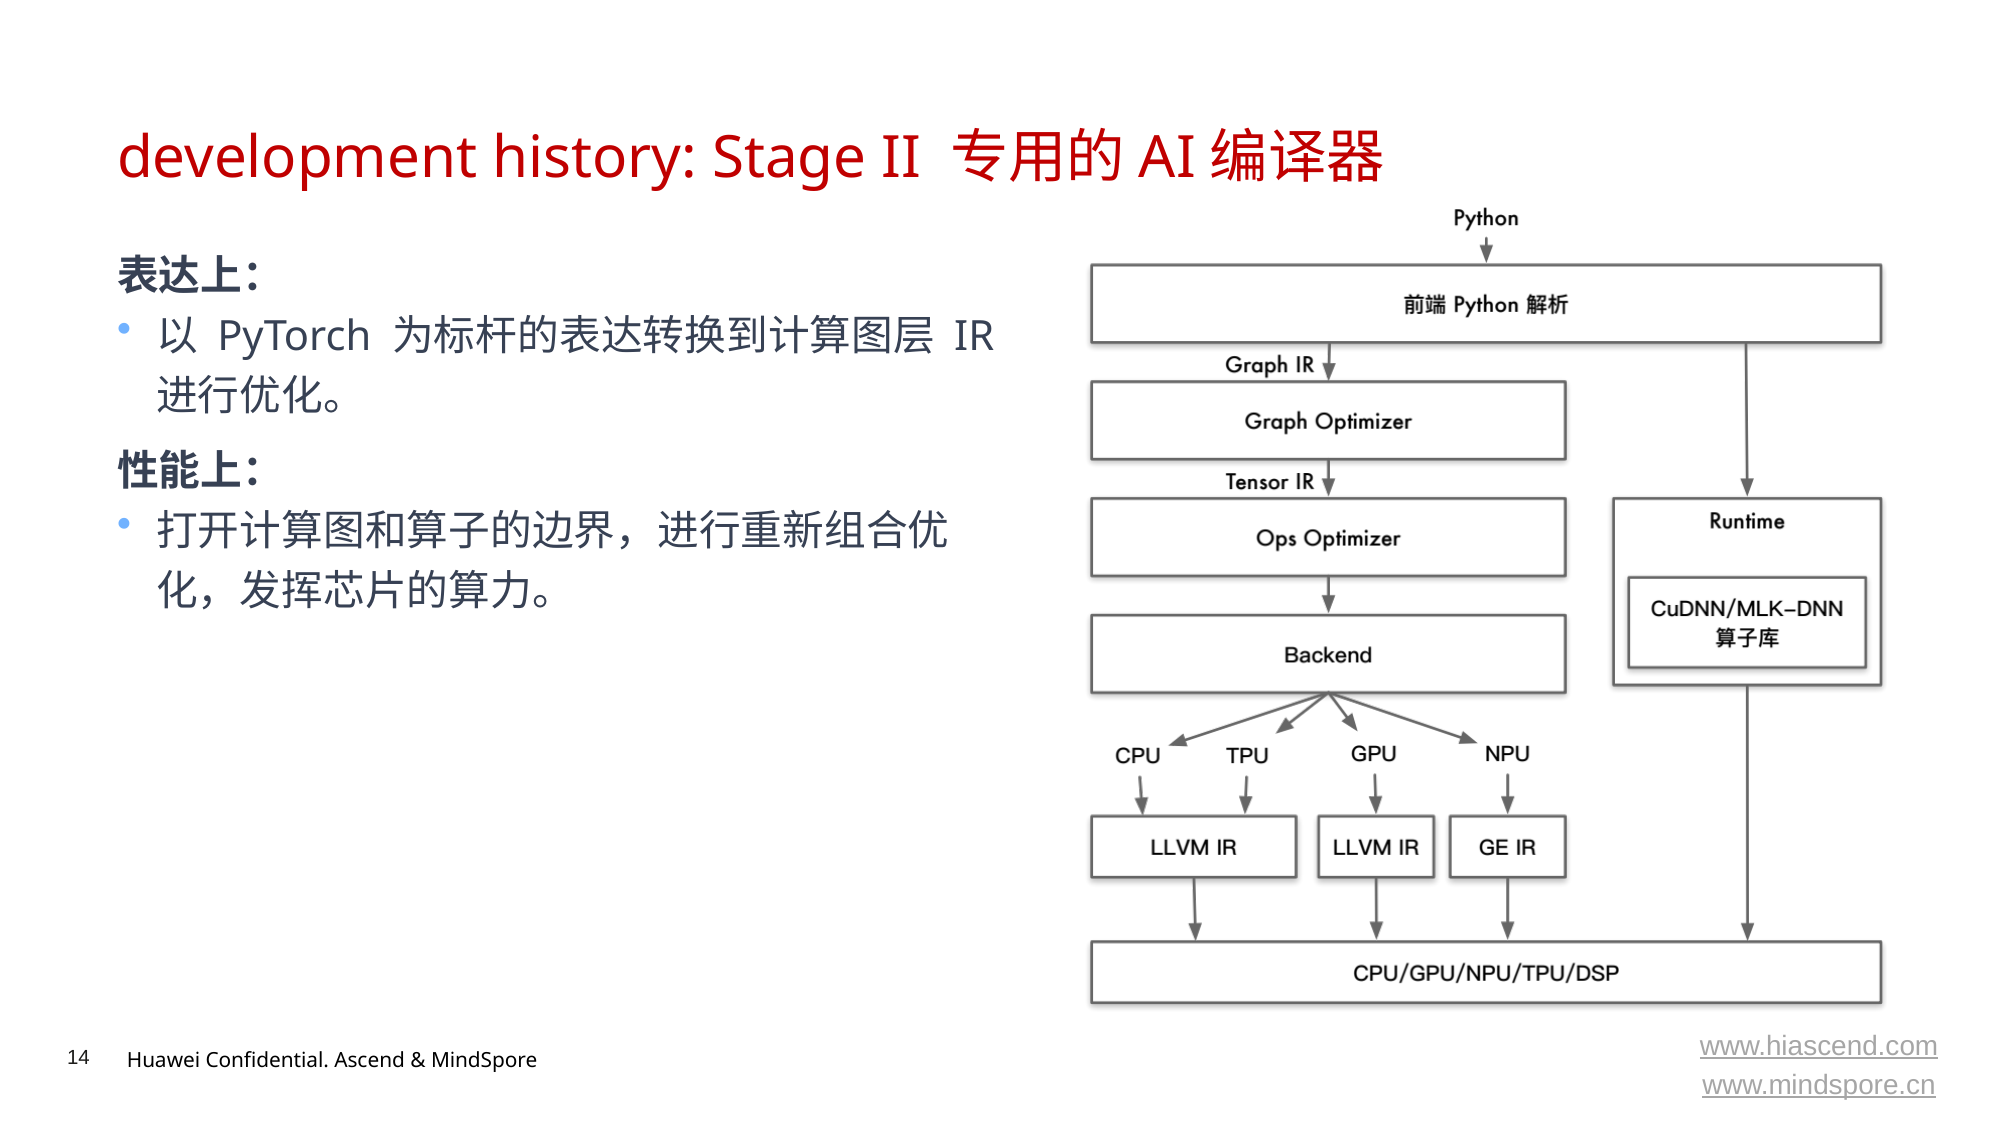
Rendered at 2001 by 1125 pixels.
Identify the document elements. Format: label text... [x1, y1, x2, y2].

title development history: Stage II 专用的AI编译器 [102, 111, 1901, 209]
picture [1082, 196, 1888, 1013]
list 表达上： 以 PyTorch 为标杆的表达转换到计算图层 IR 进行优化。 性能上： 打开计算图和算子的边界，进行重新组合优化，发挥芯片的算力。 [102, 231, 1048, 988]
